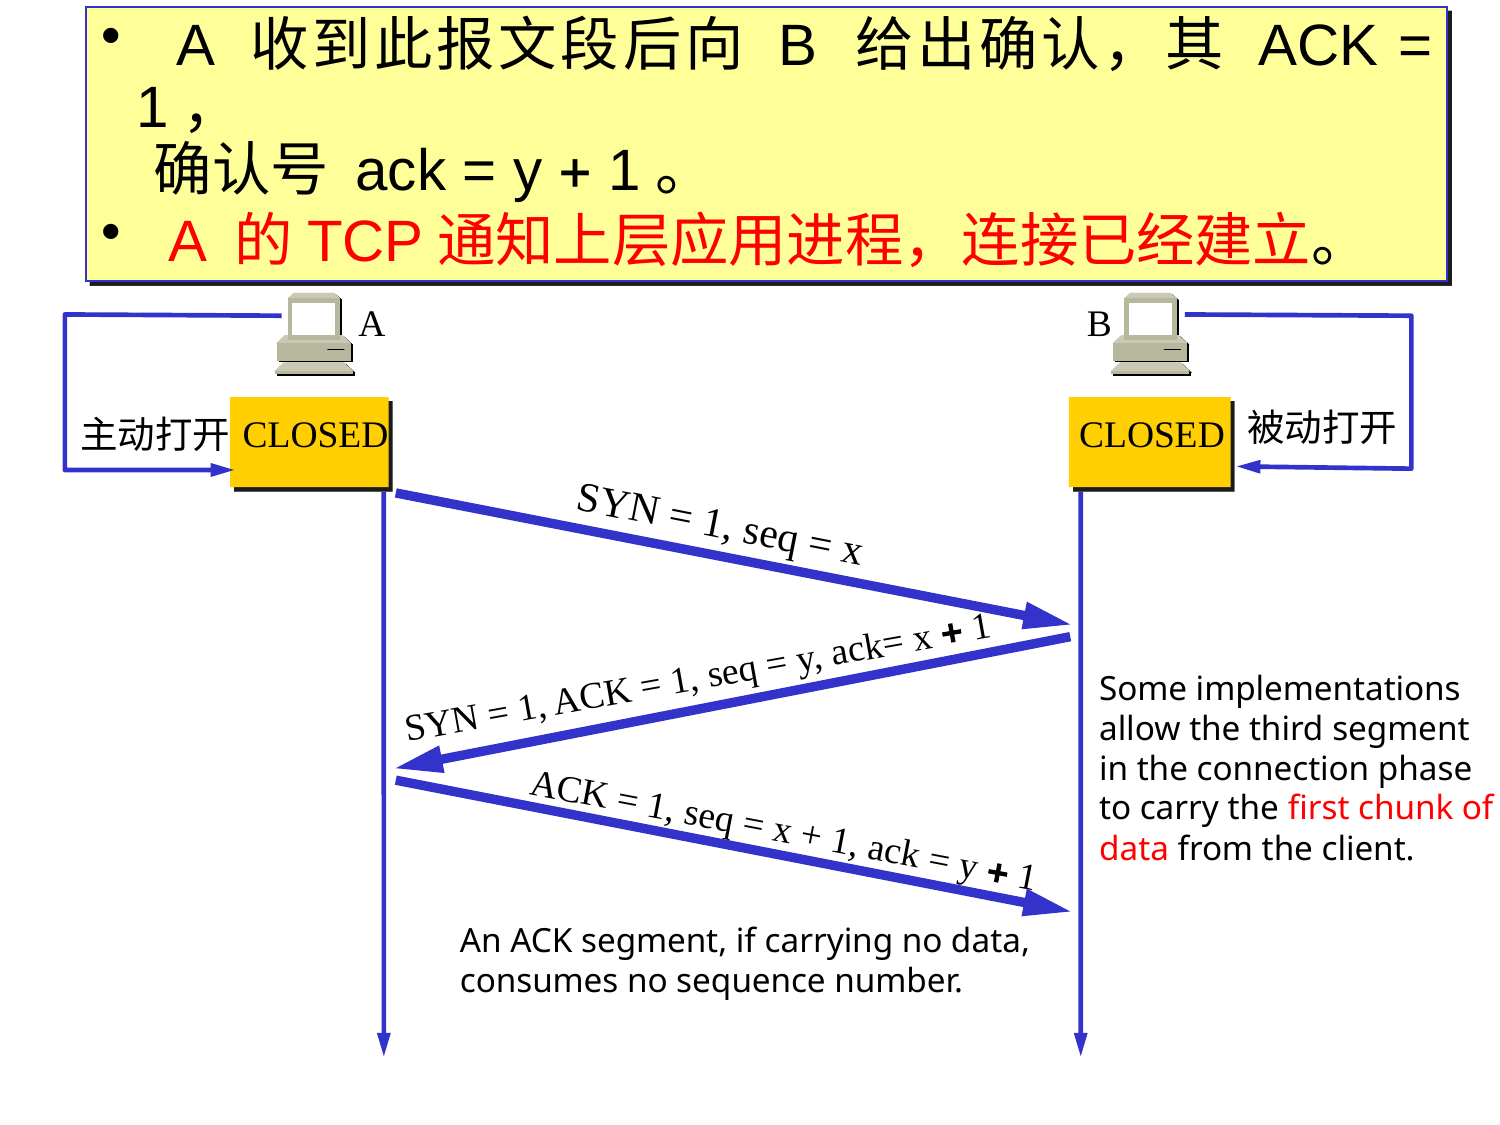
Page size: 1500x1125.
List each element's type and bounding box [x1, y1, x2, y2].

text_box [1064, 314, 1413, 488]
picture [1110, 291, 1193, 377]
text_box [383, 489, 1081, 1057]
text_box [64, 314, 404, 488]
picture [273, 291, 357, 377]
text_box [260, 286, 401, 352]
text_box [1084, 659, 1500, 874]
text_box [86, 7, 1447, 281]
text_box [1072, 286, 1223, 352]
